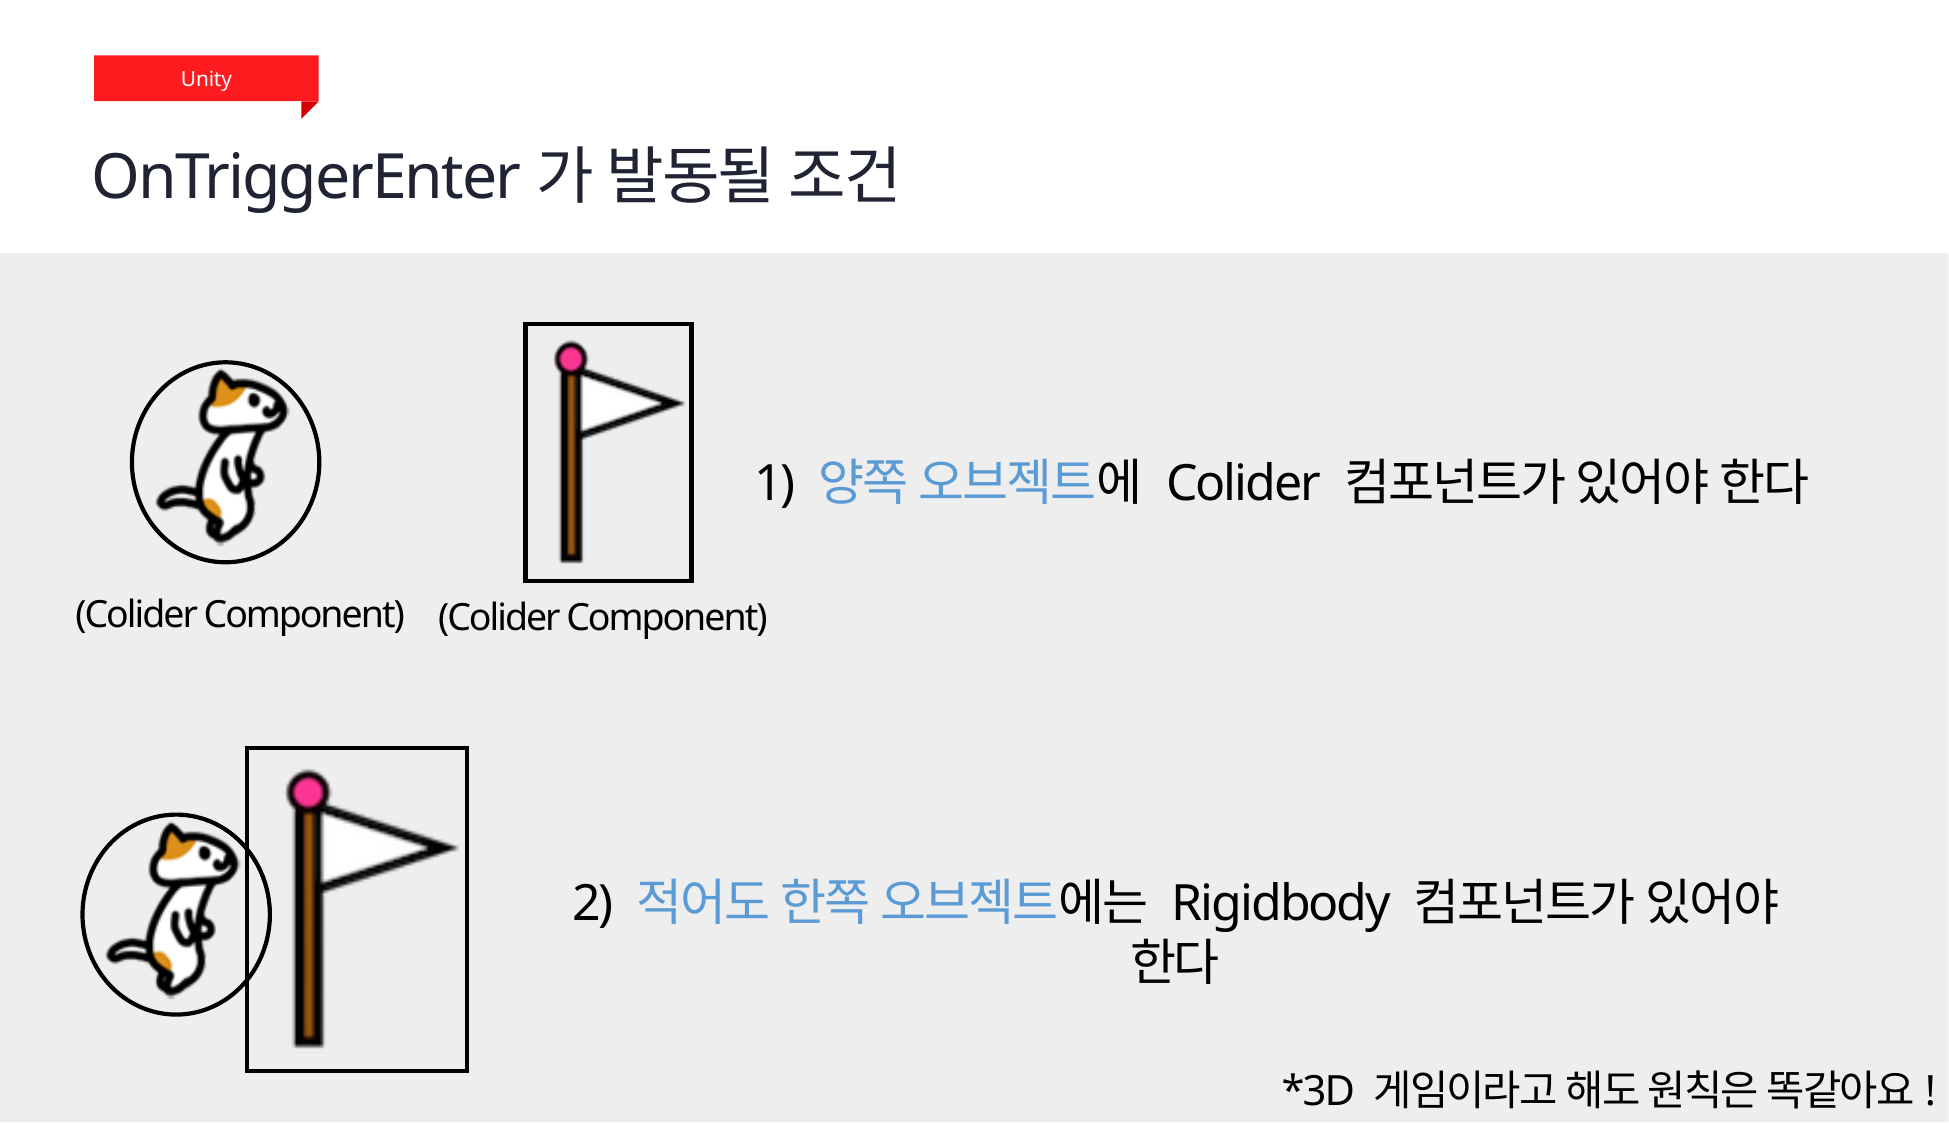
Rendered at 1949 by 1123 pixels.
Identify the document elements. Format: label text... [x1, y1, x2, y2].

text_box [417, 324, 789, 630]
text_box OnTriggerEnter가 발동될 조건 [91, 135, 1180, 211]
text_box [94, 55, 319, 119]
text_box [0, 348, 486, 636]
text_box 2) 적어도 한쪽 오브젝트에는 Rigidbody 컴포넌트가 있어야 한다 [540, 870, 1810, 991]
text_box *3D 게임이라고 해도 원칙은 똑같아요! [974, 1064, 1949, 1115]
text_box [82, 748, 468, 1071]
text_box 1) 양쪽 오브젝트에 Colider 컴포넌트가 있어야 한다 [789, 450, 1917, 511]
